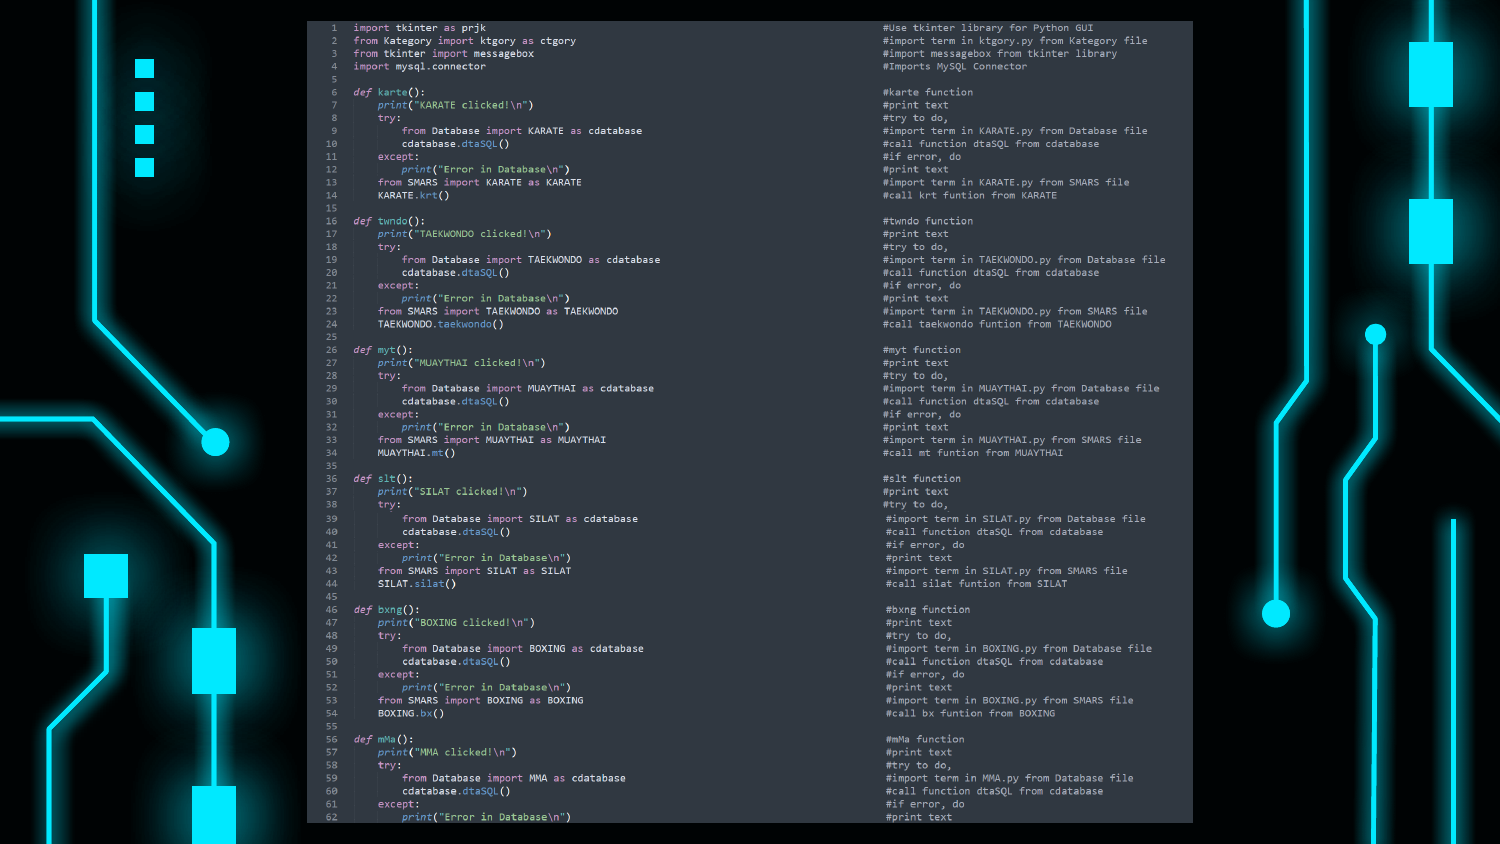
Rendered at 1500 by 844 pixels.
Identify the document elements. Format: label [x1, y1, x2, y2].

picture [306, 20, 1194, 823]
